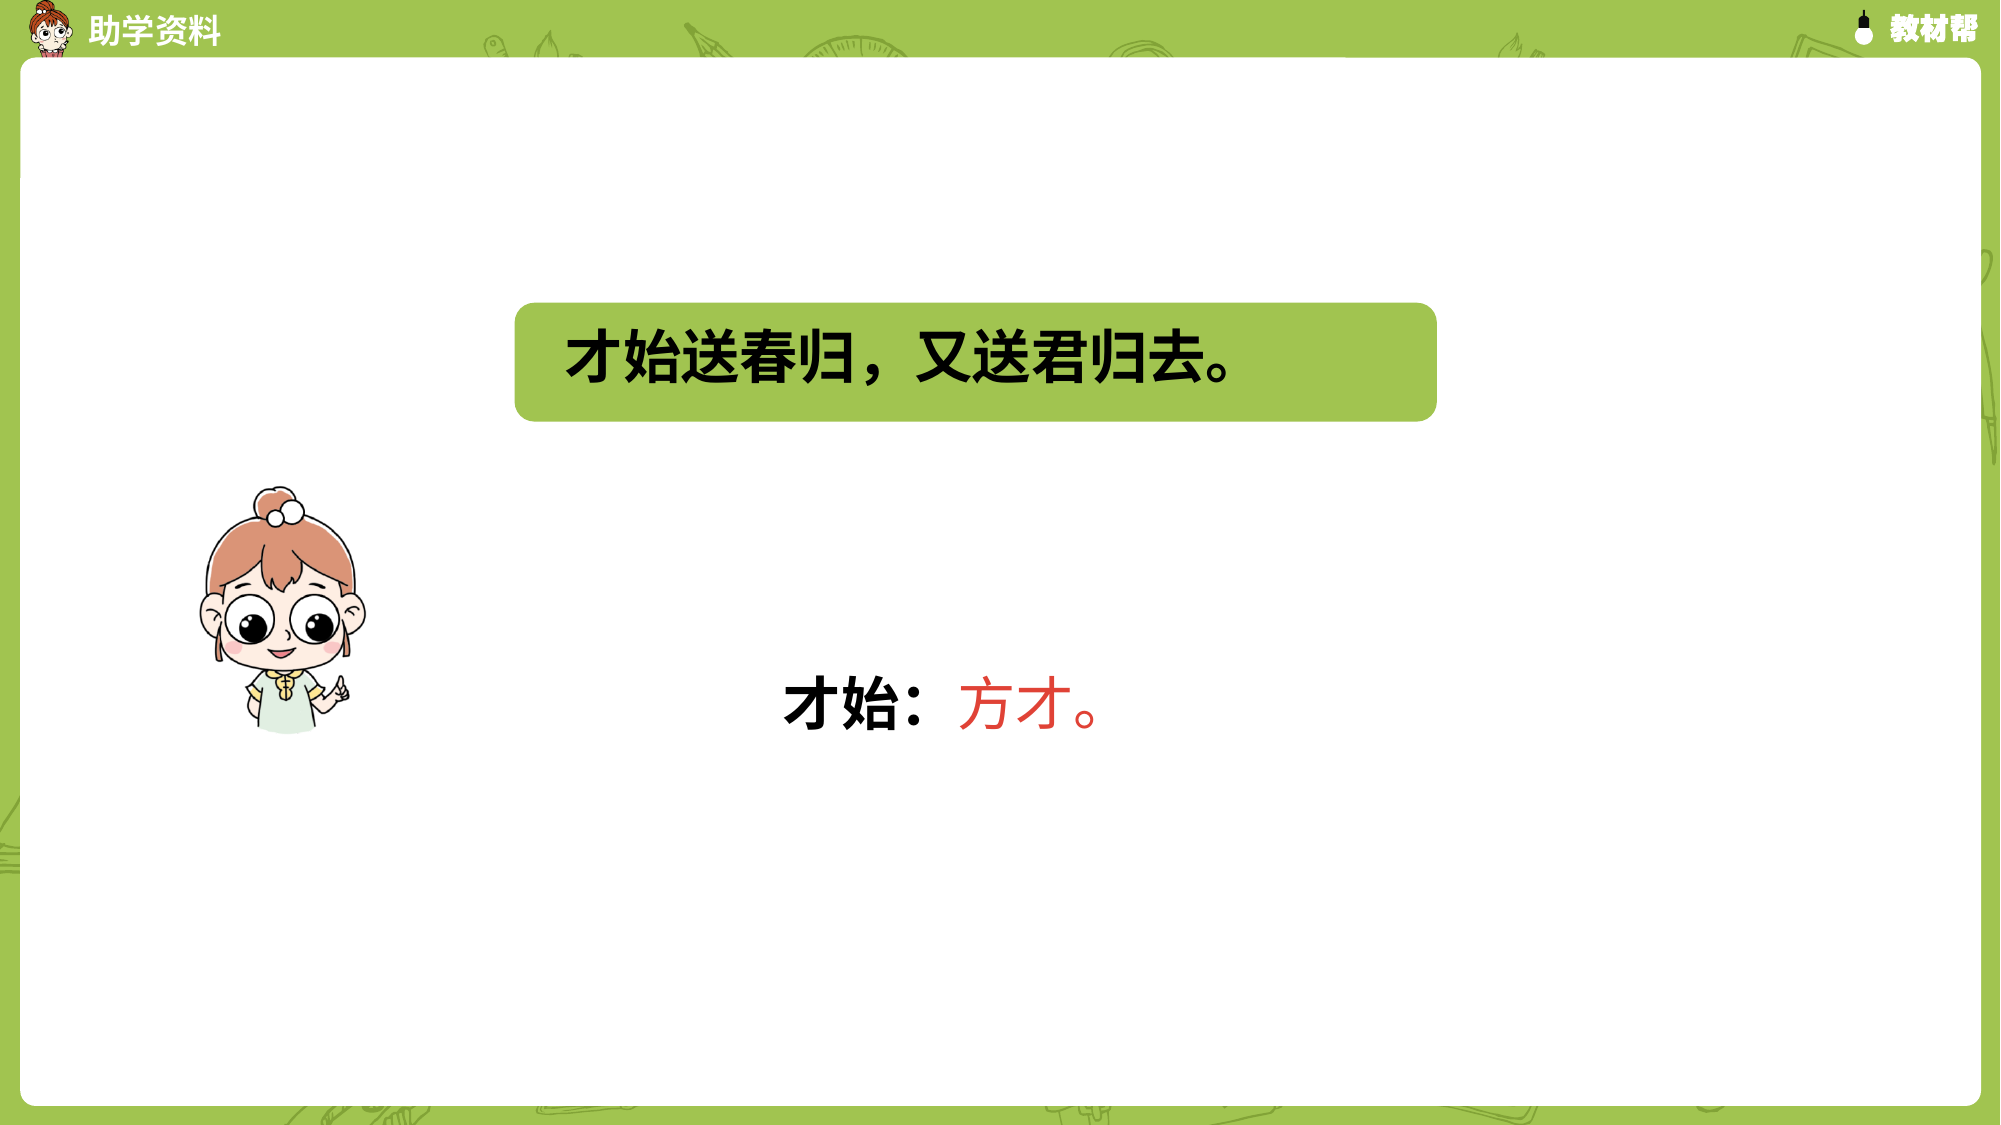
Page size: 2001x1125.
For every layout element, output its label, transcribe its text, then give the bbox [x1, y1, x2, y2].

picture [196, 480, 371, 736]
picture [28, 0, 82, 59]
text_box 才始送春归，又送君归去。 [550, 312, 1308, 398]
text_box 才始：方才。 [768, 631, 1184, 745]
text_box [514, 302, 1438, 423]
